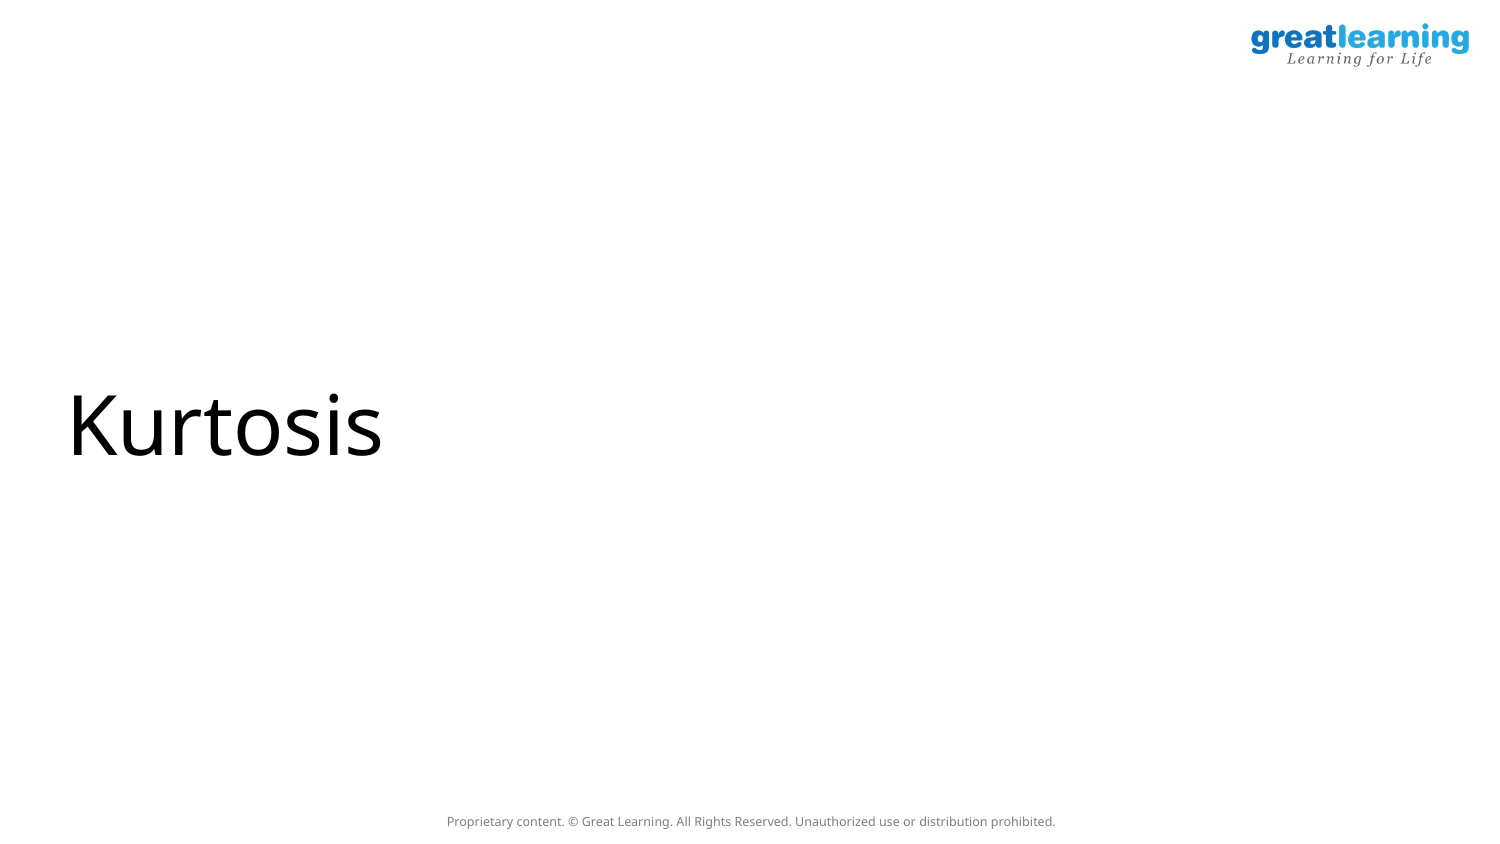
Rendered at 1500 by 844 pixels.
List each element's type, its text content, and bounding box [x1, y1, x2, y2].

picture [1251, 23, 1469, 67]
title Kurtosis [51, 352, 1449, 491]
